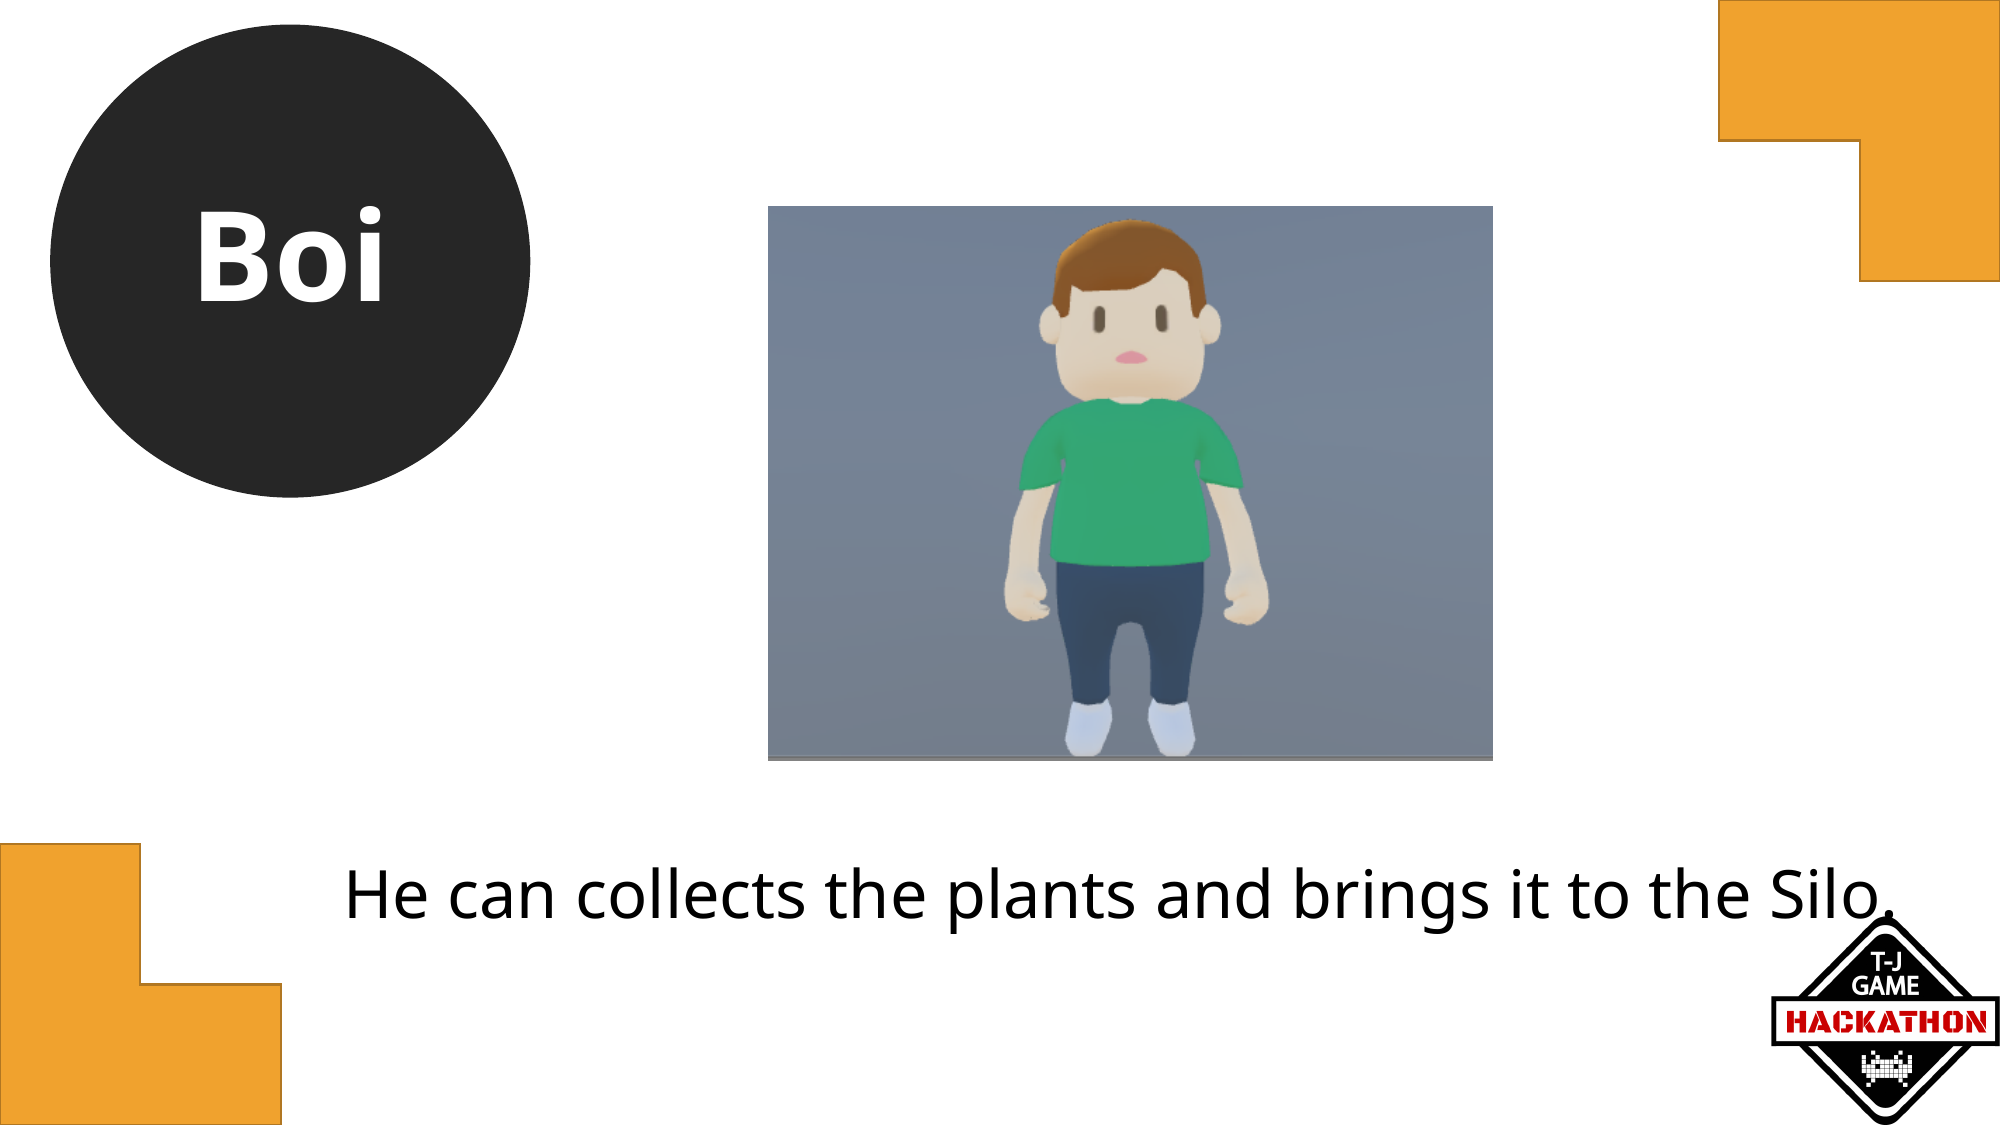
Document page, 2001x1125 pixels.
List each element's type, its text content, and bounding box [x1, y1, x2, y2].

text_box Boi [64, 38, 516, 484]
text_box [0, 843, 282, 1125]
picture [1771, 916, 2000, 1125]
text_box [1718, 0, 2000, 282]
picture [767, 206, 1494, 761]
text_box He can collects the plants and brings it to the Silo. [328, 844, 1933, 939]
